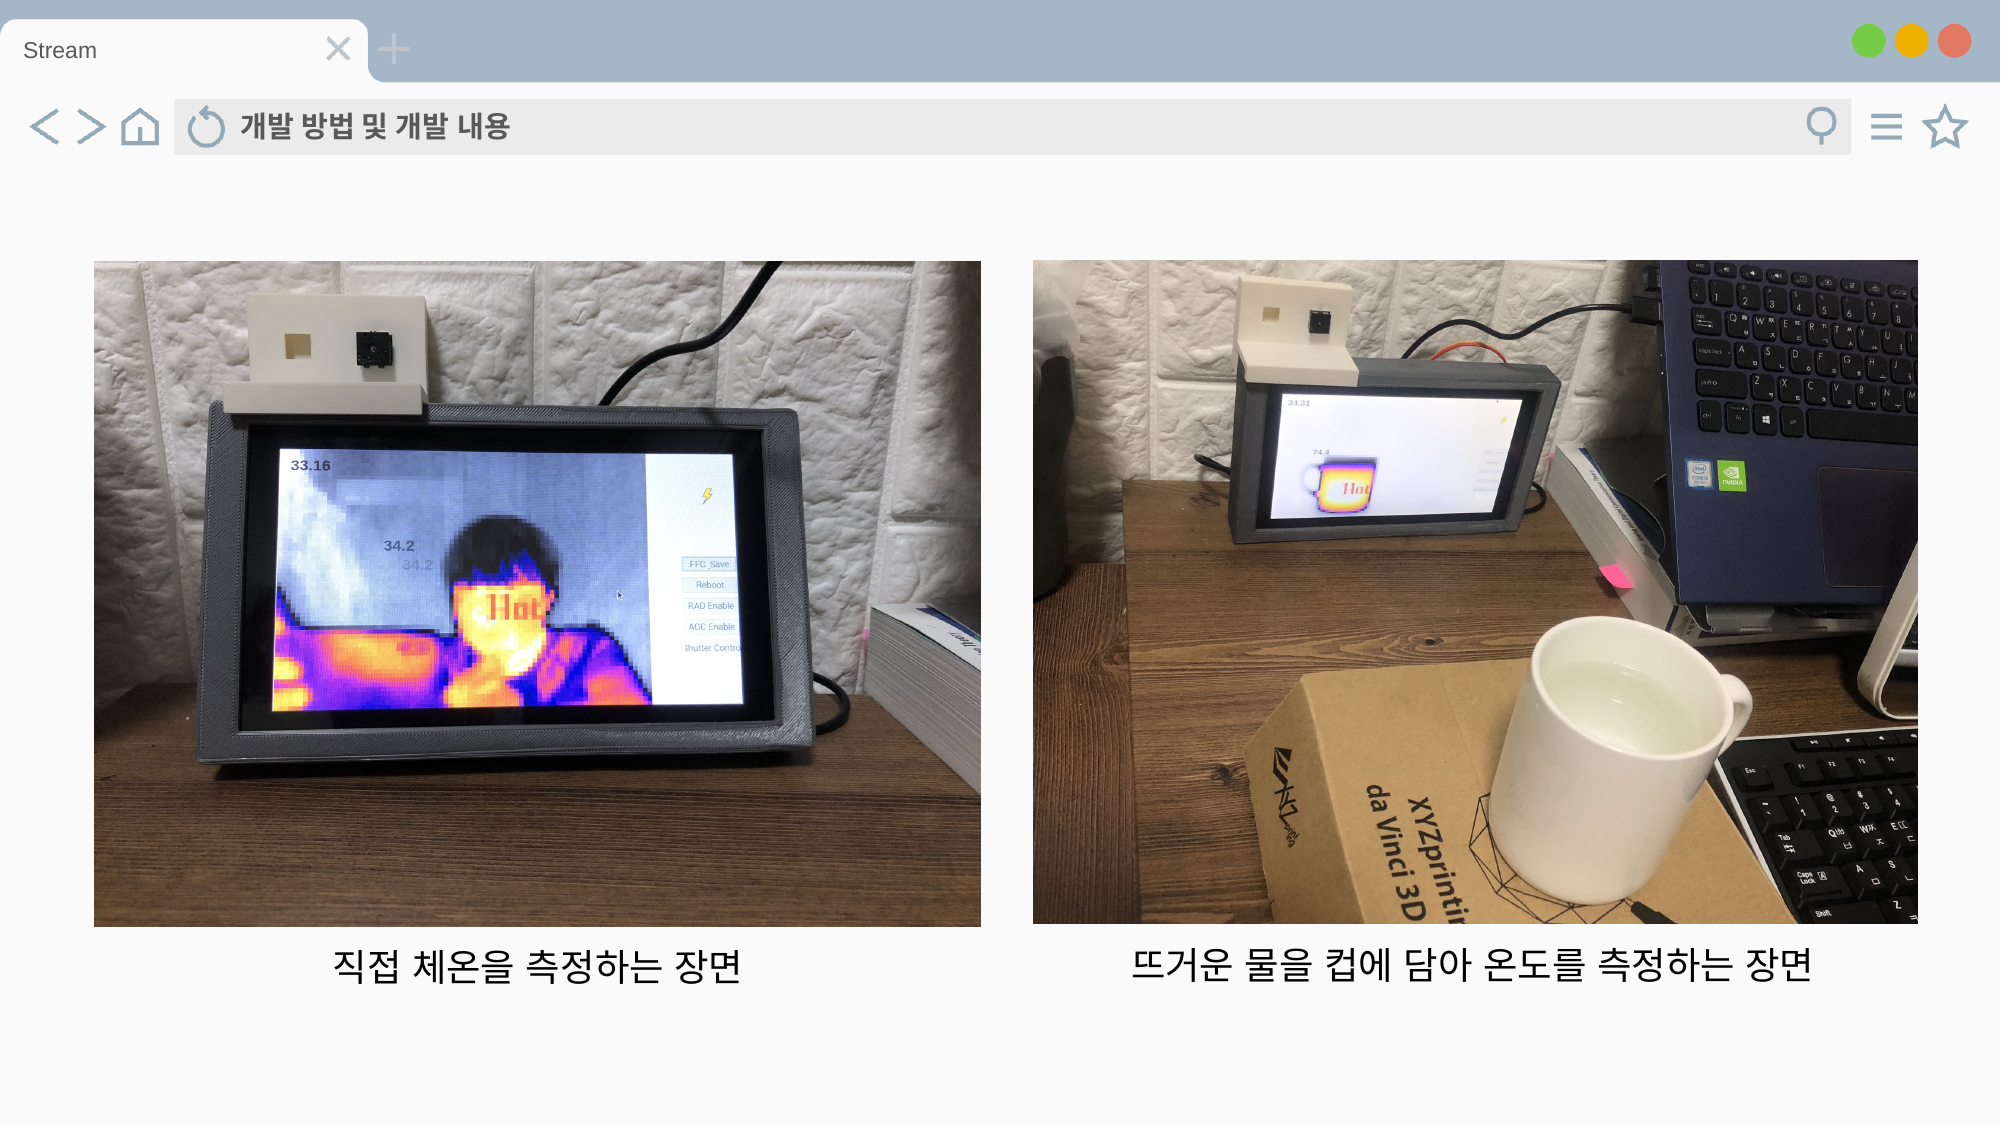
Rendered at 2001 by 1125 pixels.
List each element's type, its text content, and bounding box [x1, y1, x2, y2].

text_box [1028, 260, 1918, 996]
text_box 개발 방법 및 개발 내용 [225, 100, 1850, 151]
picture [0, 0, 2000, 1125]
text_box Stream [8, 27, 371, 71]
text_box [94, 261, 983, 999]
